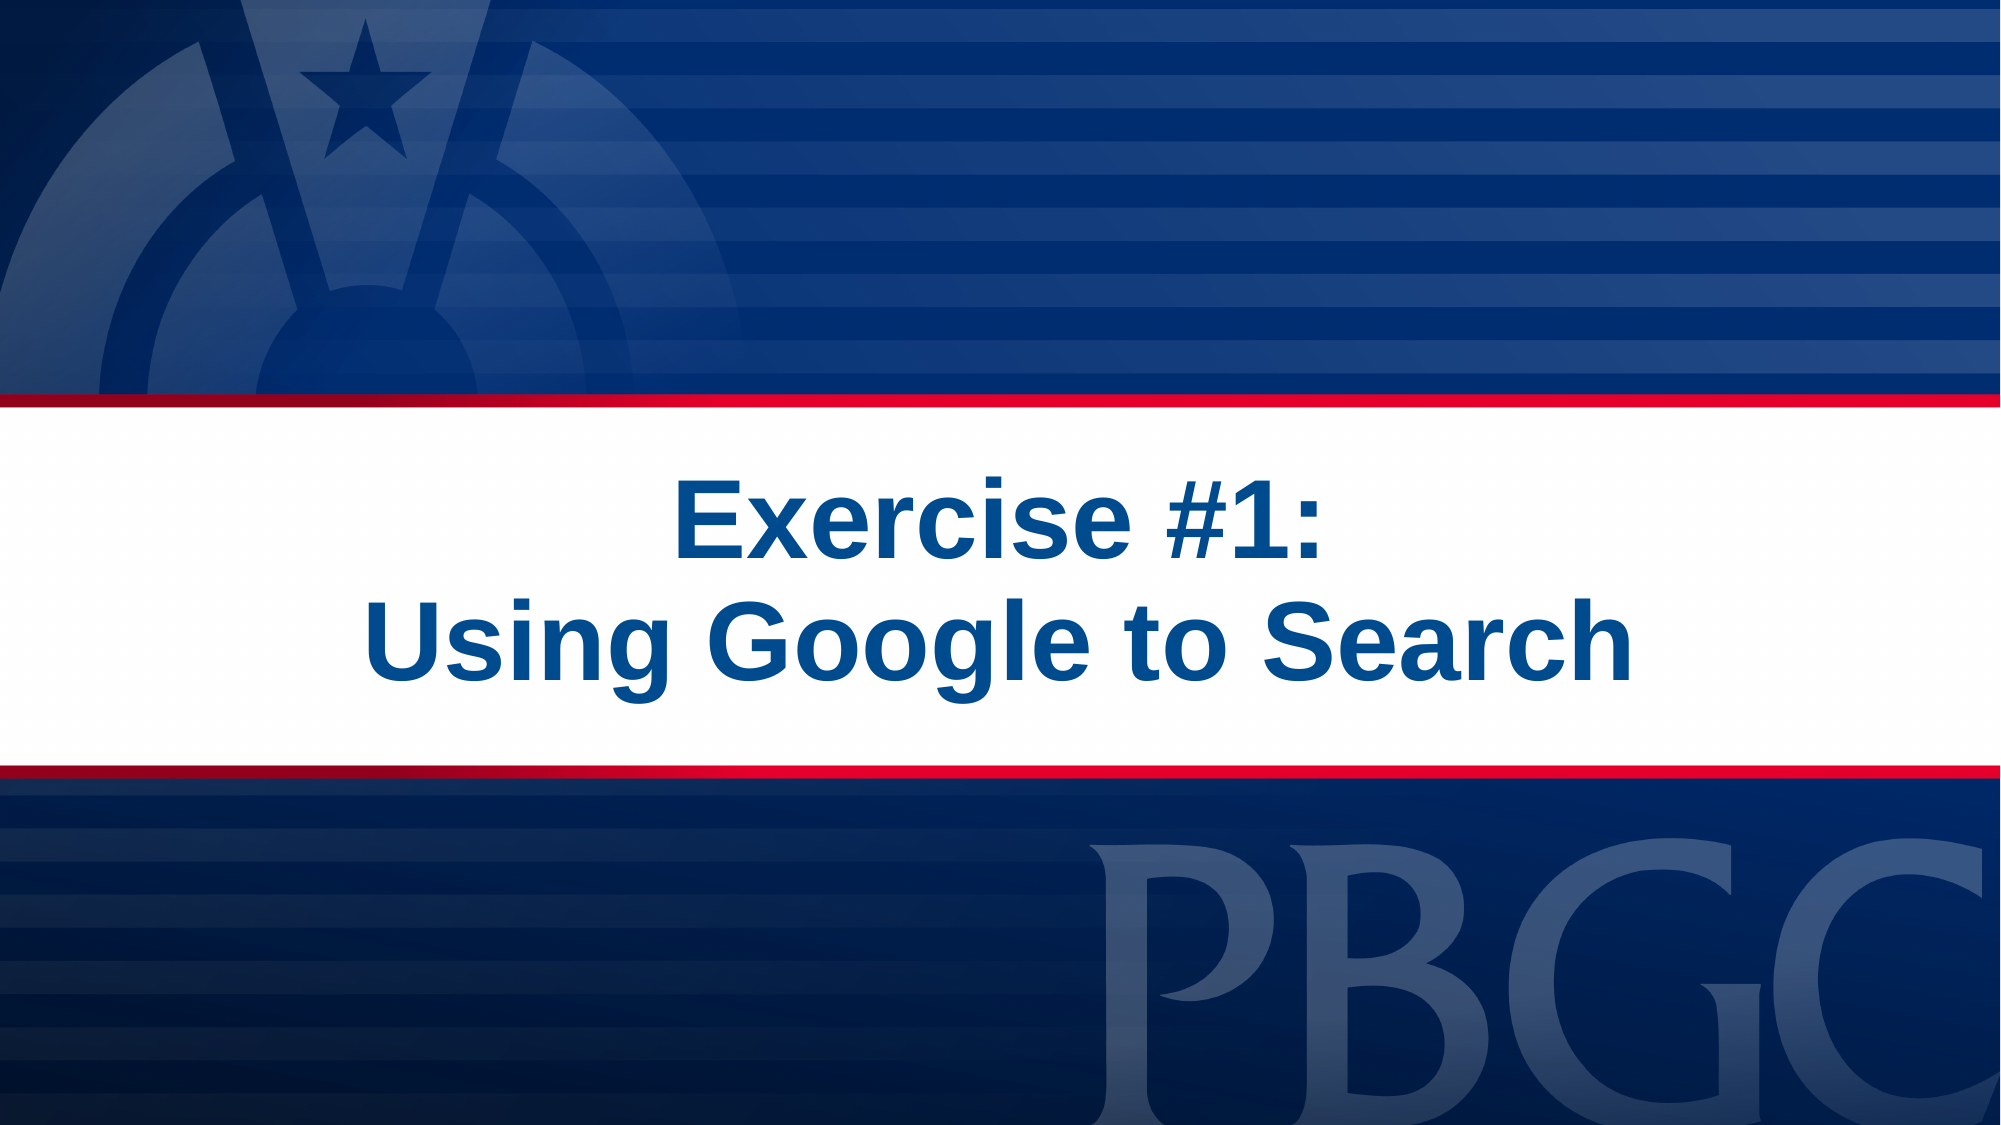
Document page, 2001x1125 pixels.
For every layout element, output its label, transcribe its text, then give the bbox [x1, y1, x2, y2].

picture [0, 0, 2001, 1125]
title Exercise #1: Using Google to Search [118, 458, 1882, 713]
